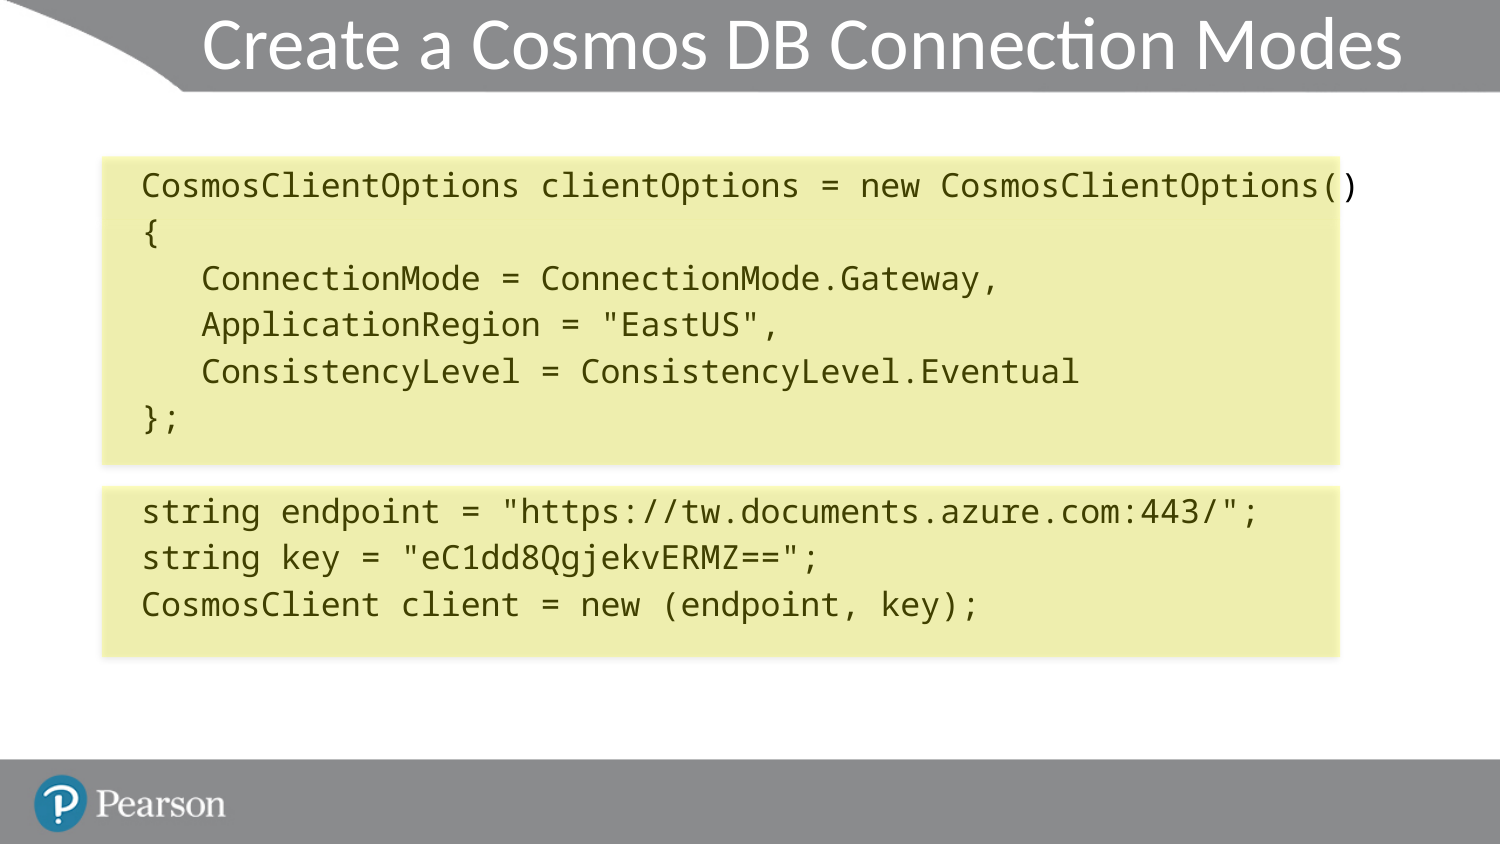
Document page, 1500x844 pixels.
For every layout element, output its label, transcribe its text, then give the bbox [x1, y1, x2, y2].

picture [0, 0, 1500, 844]
list CosmosClientOptions clientOptions = new CosmosClientOptions() { ConnectionMode = ConnectionMode.Gateway, ApplicationRegion = "EastUS", ConsistencyLevel = ConsistencyLevel.Eventual }; string endpoint = "https://tw.documents.azure.com:443/"; string key = "eC1dd8QgjekvERMZ=="; CosmosClient client = new (endpoint, key); [126, 156, 1483, 753]
title Create a Cosmos DB Connection Modes [187, 0, 1426, 79]
text_box [101, 155, 1341, 219]
text_box [101, 485, 1341, 658]
text_box [101, 219, 1341, 466]
